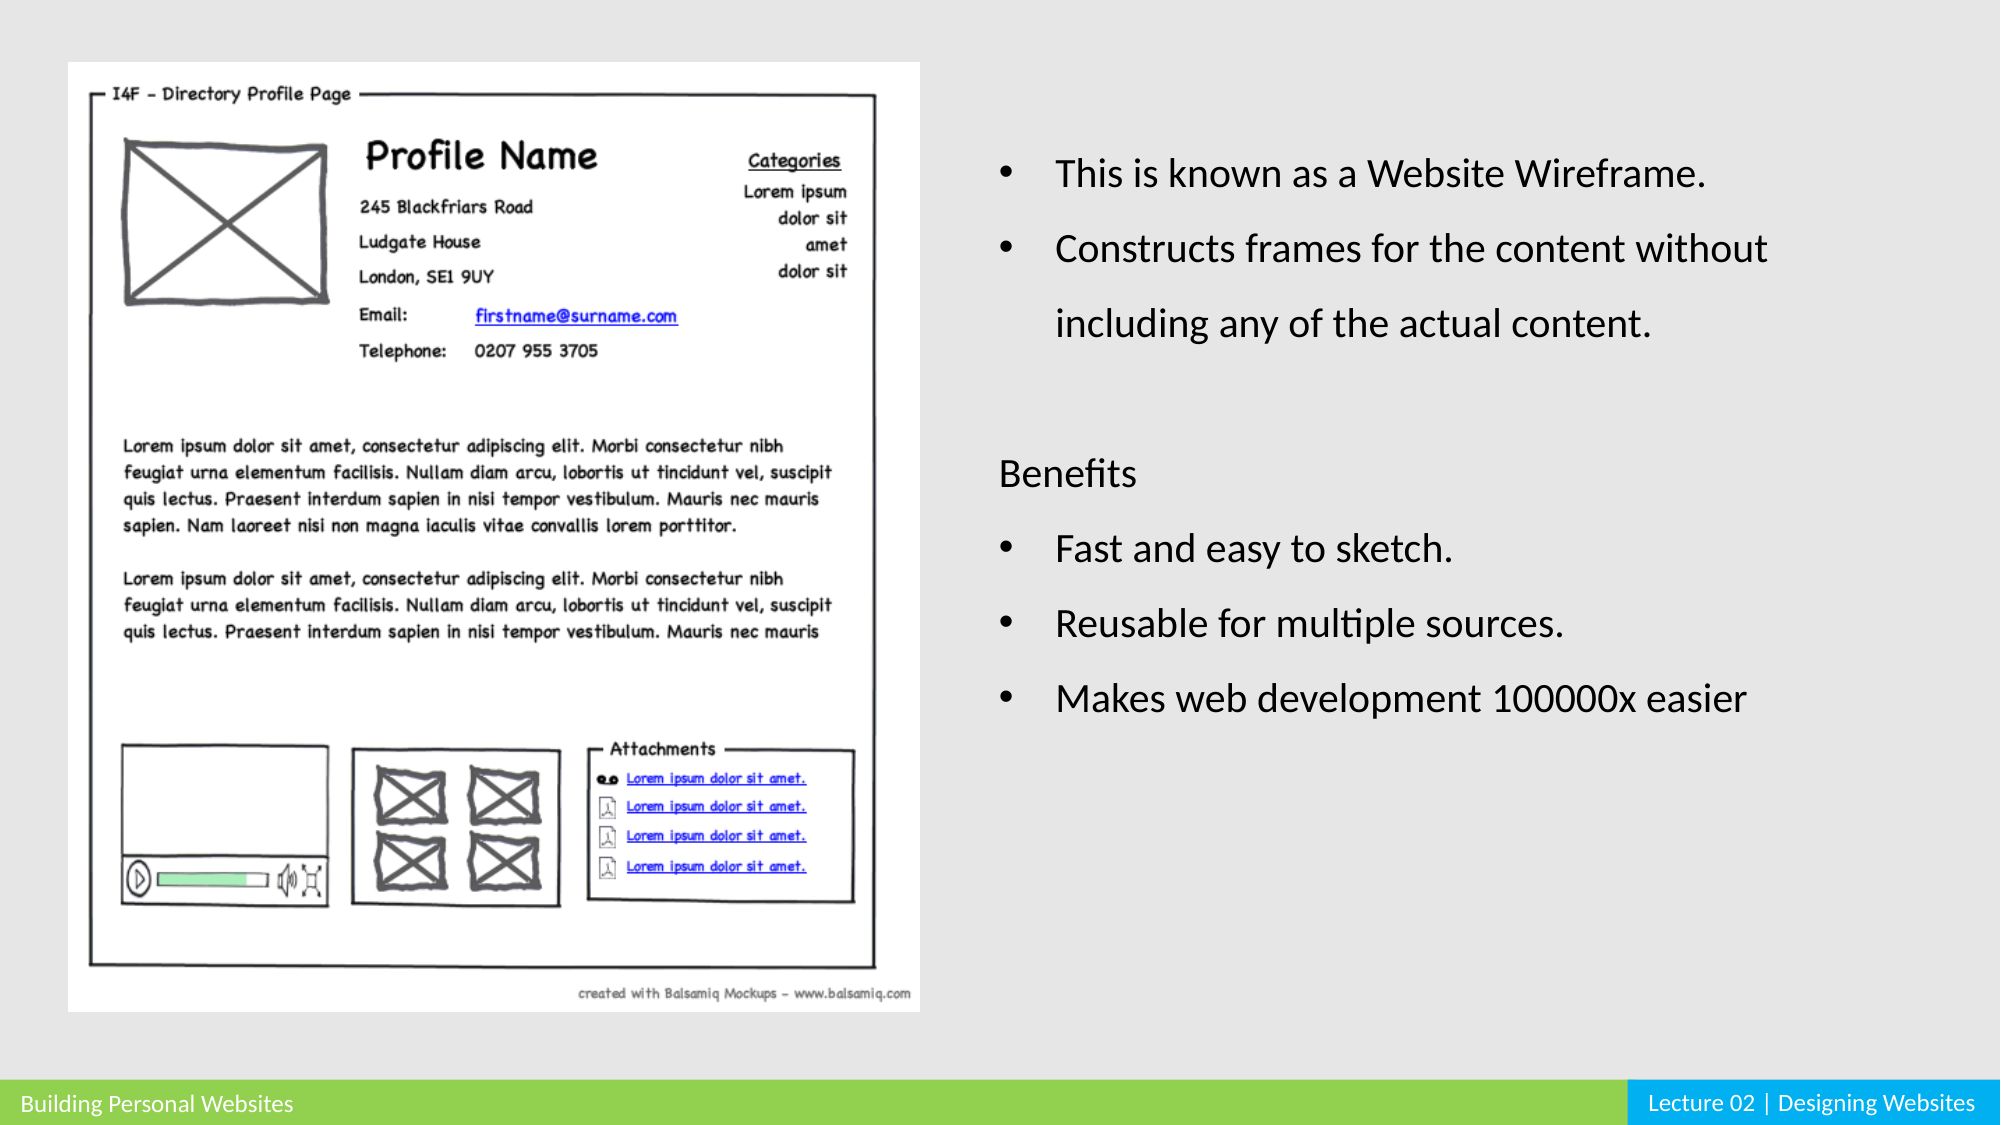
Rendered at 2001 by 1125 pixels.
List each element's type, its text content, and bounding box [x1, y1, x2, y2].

text_box This is known as a Website Wireframe. Constructs frames for the content without including any of the actual content. Benefits Fast and easy to sketch. Reusable for multiple sources. Makes web development 100000x easier [984, 113, 1893, 729]
picture [68, 62, 920, 1012]
text_box Building Personal Websites [5, 1079, 446, 1125]
text_box [1627, 1079, 2000, 1125]
text_box Lecture 02 | Designing Websites [1633, 1079, 2000, 1124]
text_box [446, 1079, 1627, 1125]
text_box [0, 1079, 5, 1125]
